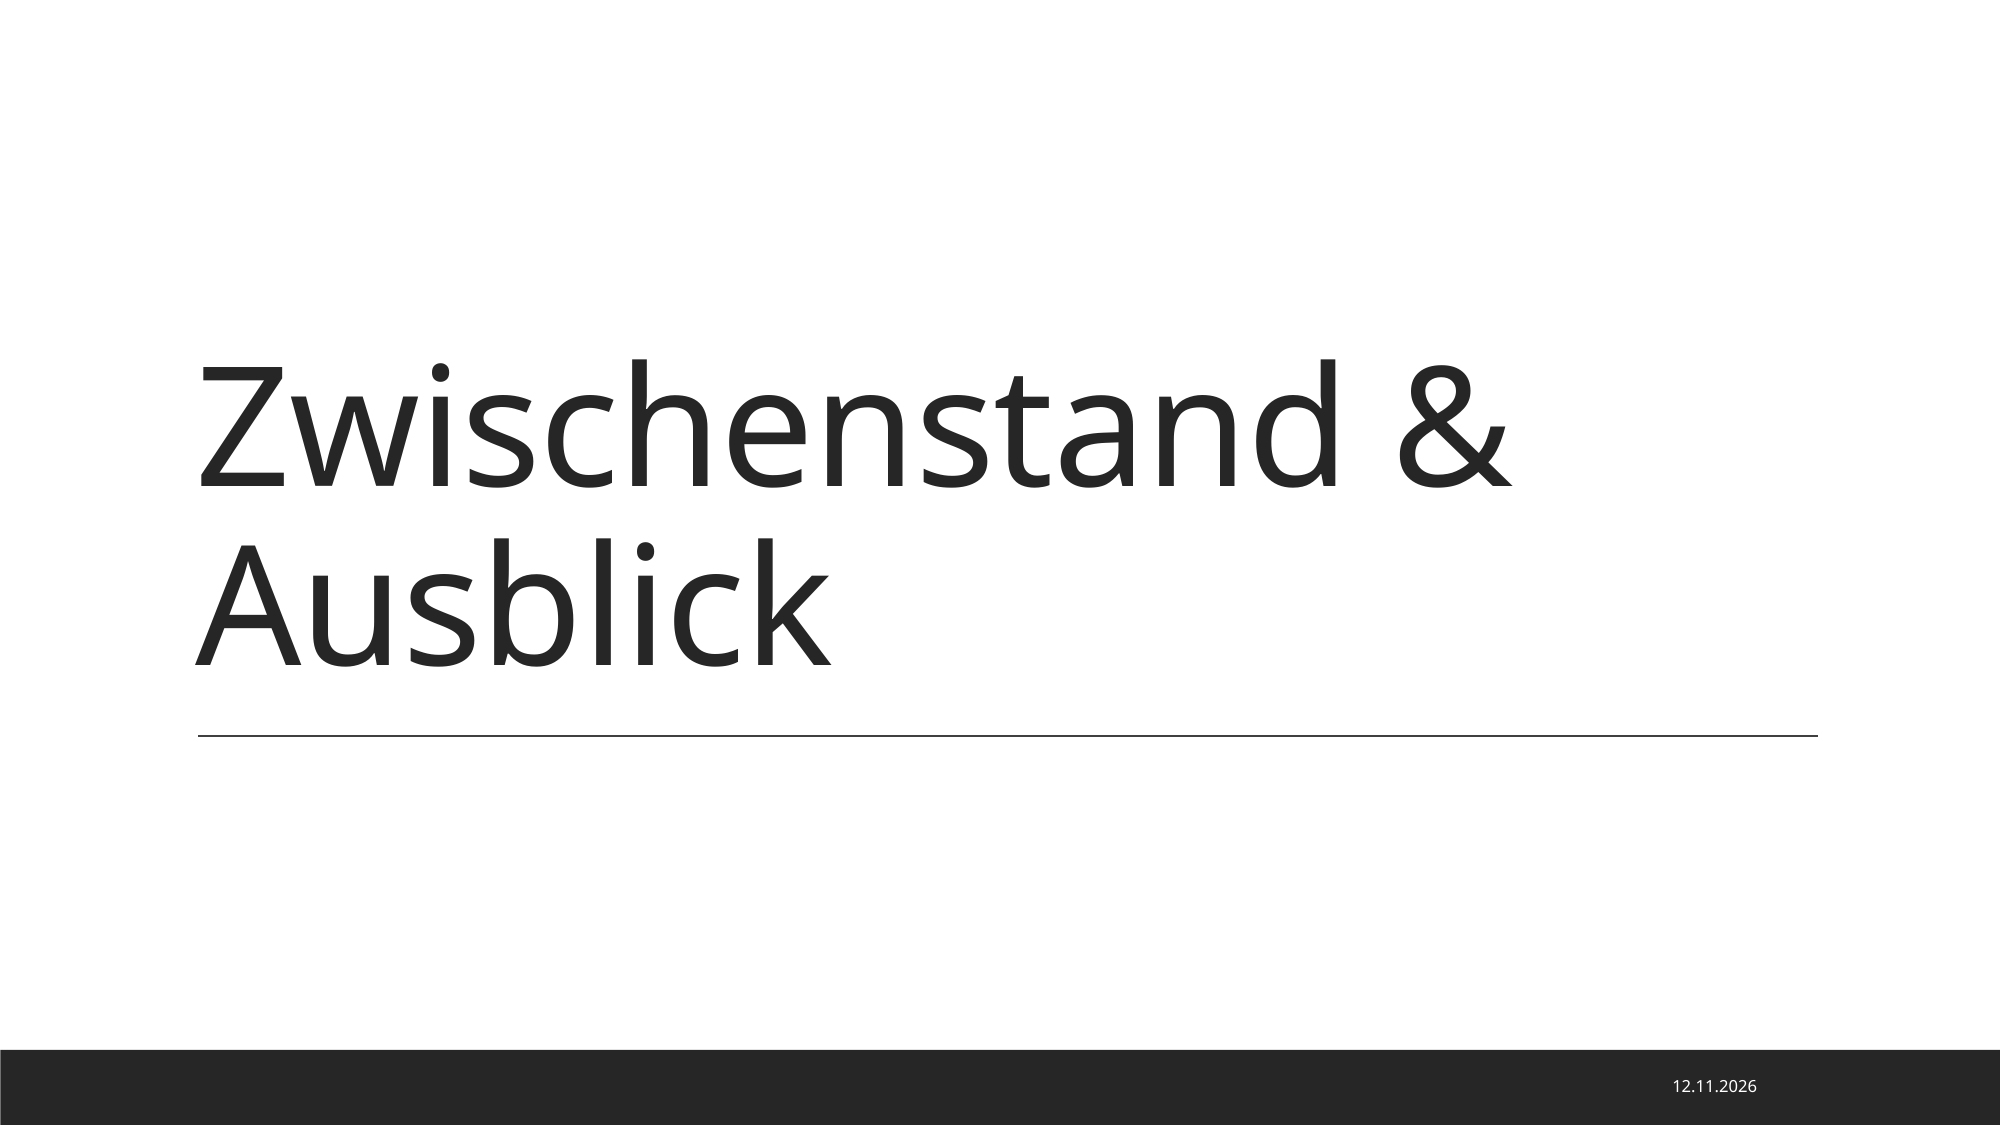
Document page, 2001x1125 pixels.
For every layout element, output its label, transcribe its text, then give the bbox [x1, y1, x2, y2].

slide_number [1348, 1057, 1773, 1118]
title Zwischenstand & Ausblick [180, 124, 1830, 710]
